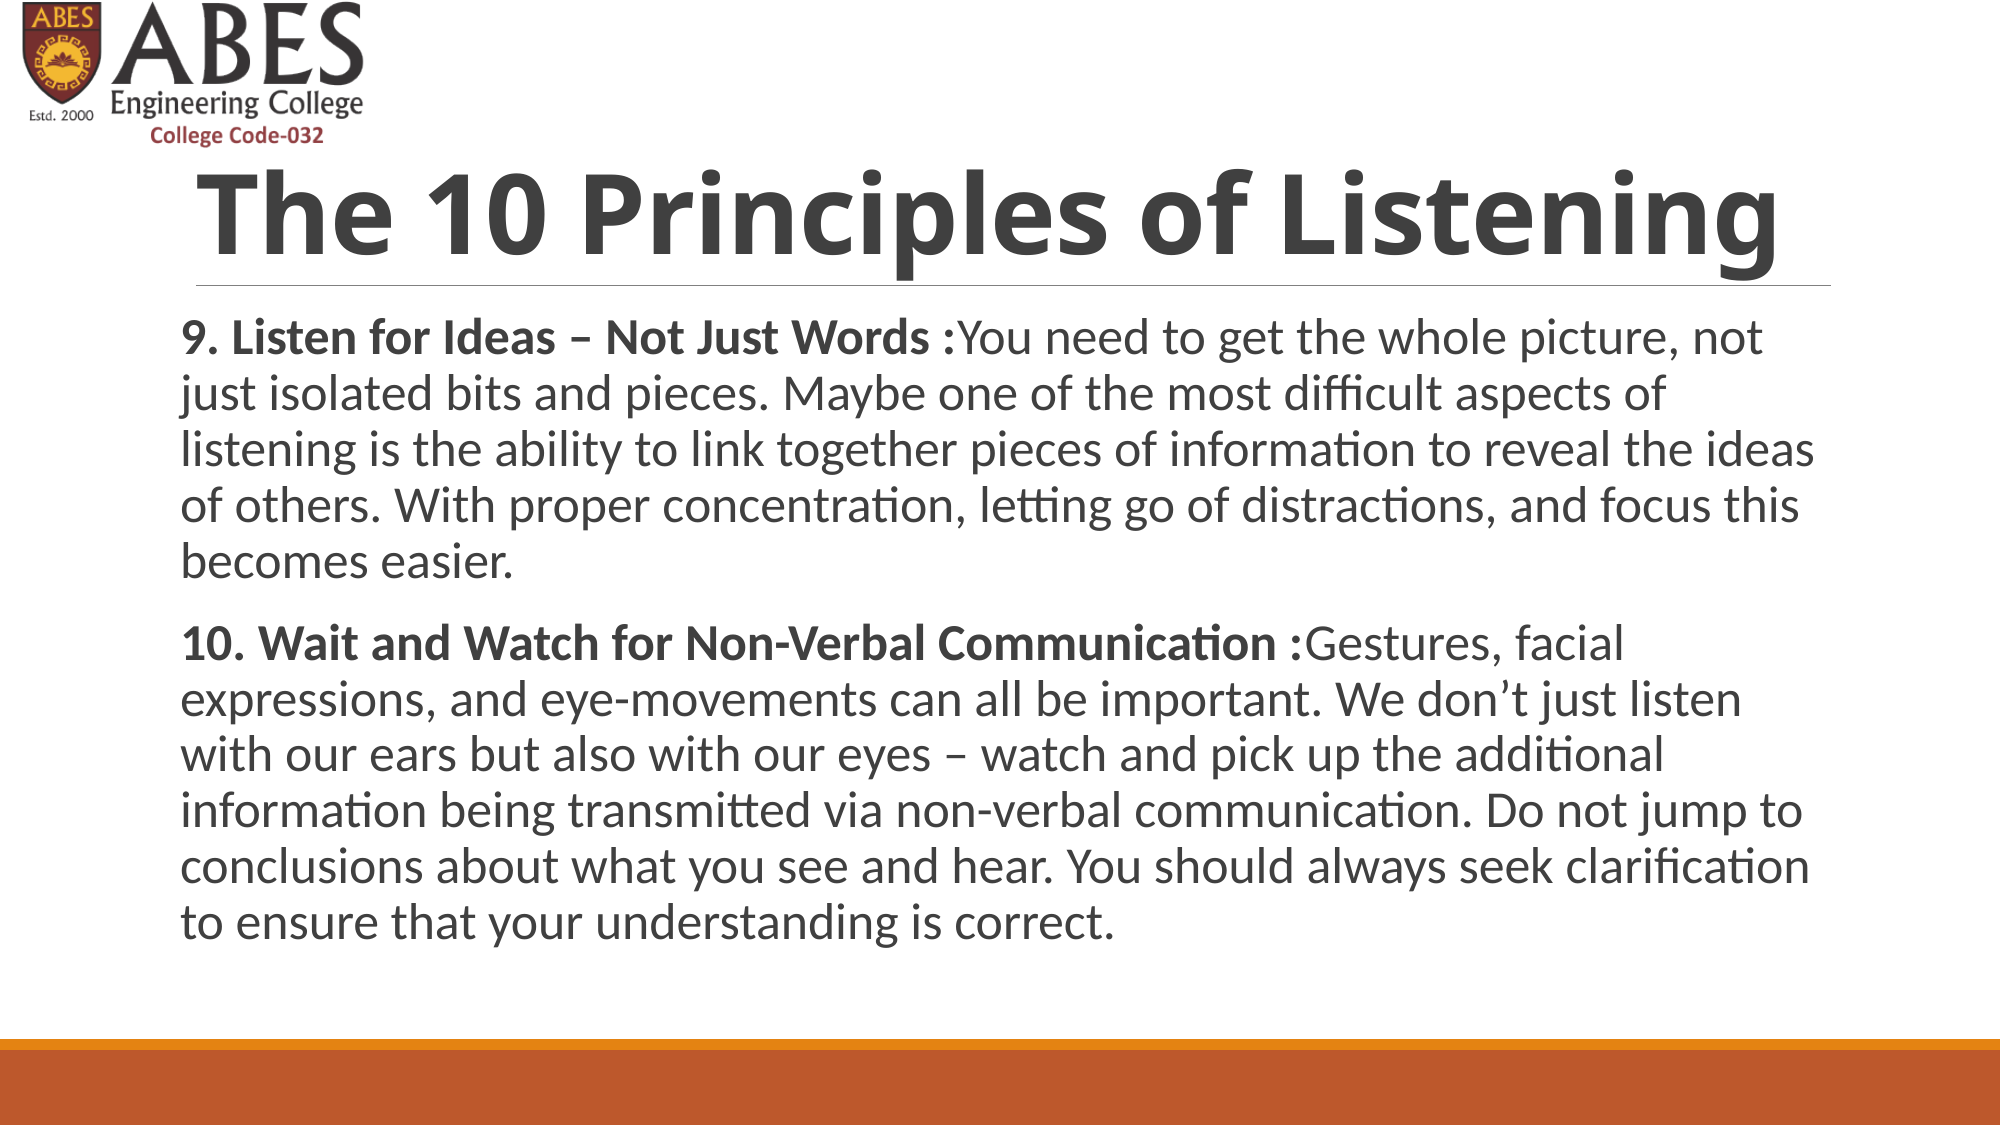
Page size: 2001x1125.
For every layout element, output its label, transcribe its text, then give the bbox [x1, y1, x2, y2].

list 9. Listen for Ideas – Not Just Words :You need to get the whole picture, not just isolated bits and pieces. Maybe one of the most difficult aspects of listening is the ability to link together pieces of information to reveal the ideas of others. With proper concentration, letting go of distractions, and focus this becomes easier. 10. Wait and Watch for Non-Verbal Communication :Gestures, facial expressions, and eye-movements can all be important. We don’t just listen with our ears but also with our eyes – watch and pick up the additional information being transmitted via non-verbal communication. Do not jump to conclusions about what you see and hear. You should always seek clarification to ensure that your understanding is correct. [180, 302, 1830, 963]
title The 10 Principles of Listening [180, 47, 1830, 285]
picture [17, 0, 369, 154]
